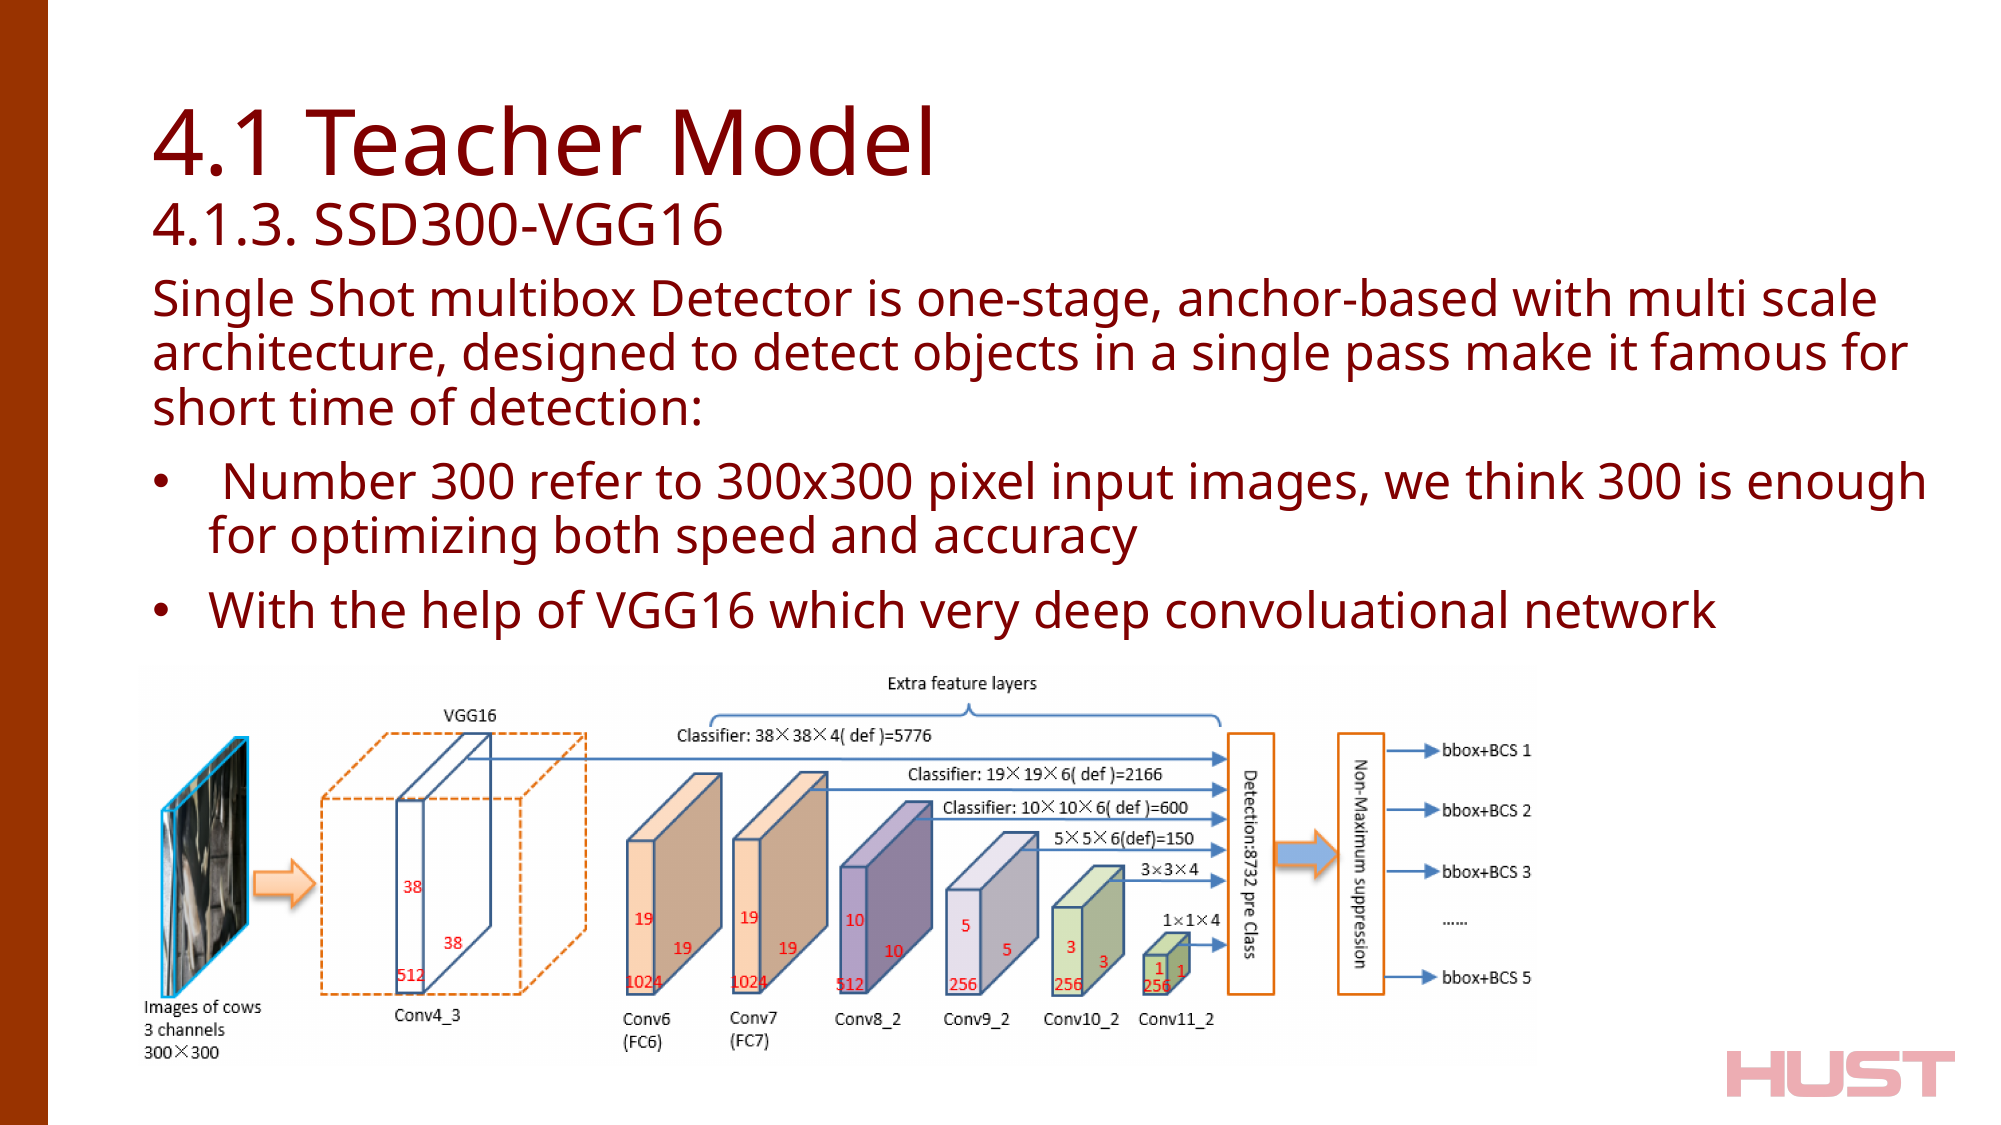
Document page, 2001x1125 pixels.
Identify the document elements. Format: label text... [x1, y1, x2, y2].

title 4.1 Teacher Model 4.1.3. SSD300-VGG16 [137, 59, 1863, 266]
text_box [975, 537, 1025, 588]
list Single Shot multibox Detector is one-stage, anchor-based with multi scale architecture, designed to detect objects in a single pass make it famous for short time of detection: Number 300 refer to 300x300 pixel input images, we think 300 is enough for optimizing both speed and accuracy With the help of VGG16 which very deep convoluational network [137, 266, 1960, 1066]
picture [137, 665, 1537, 1066]
